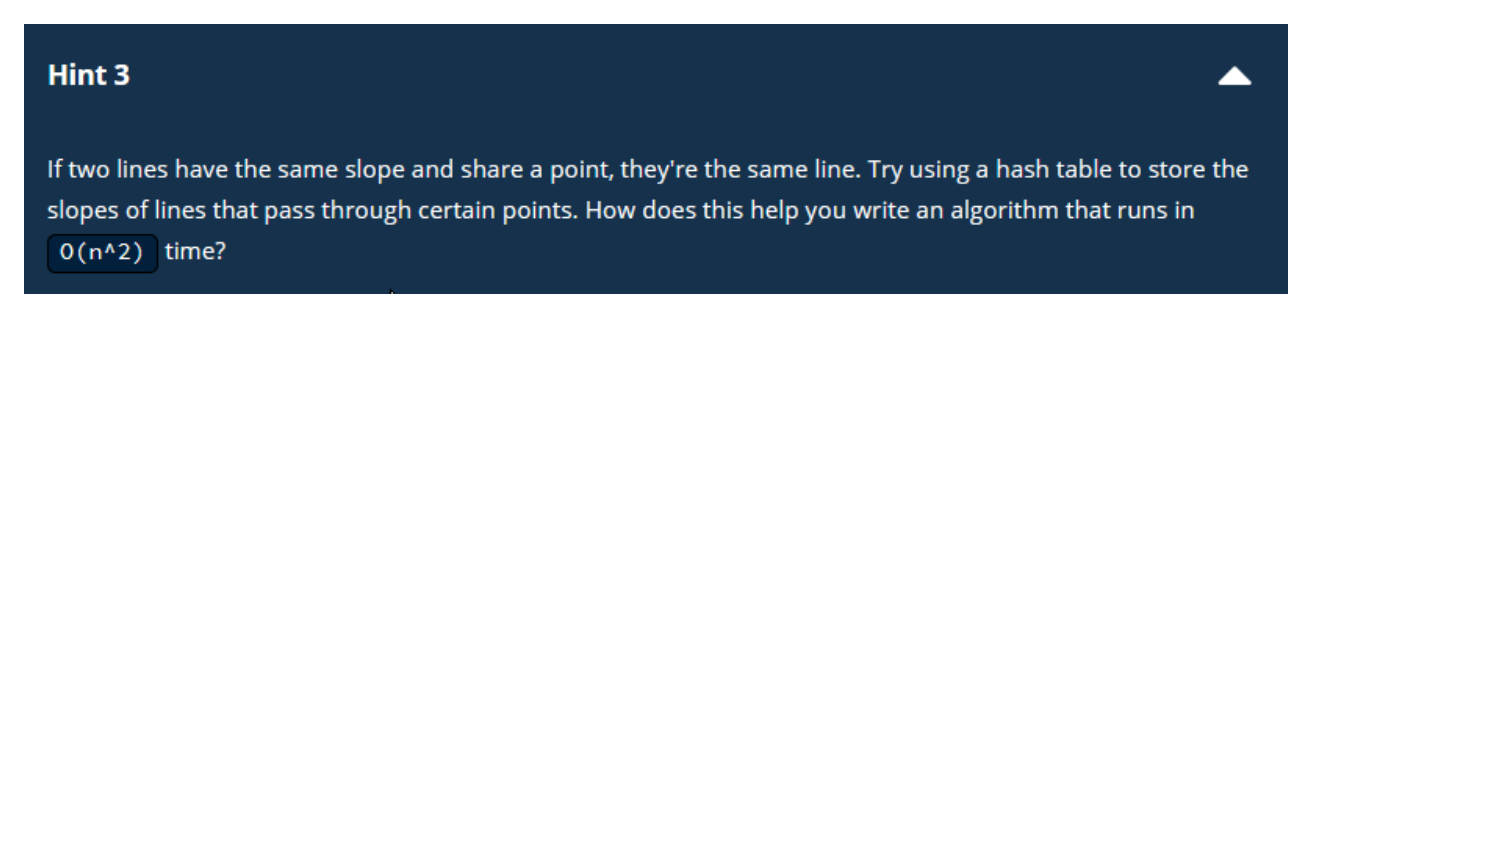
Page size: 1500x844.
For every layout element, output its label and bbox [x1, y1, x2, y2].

picture [24, 24, 1288, 294]
